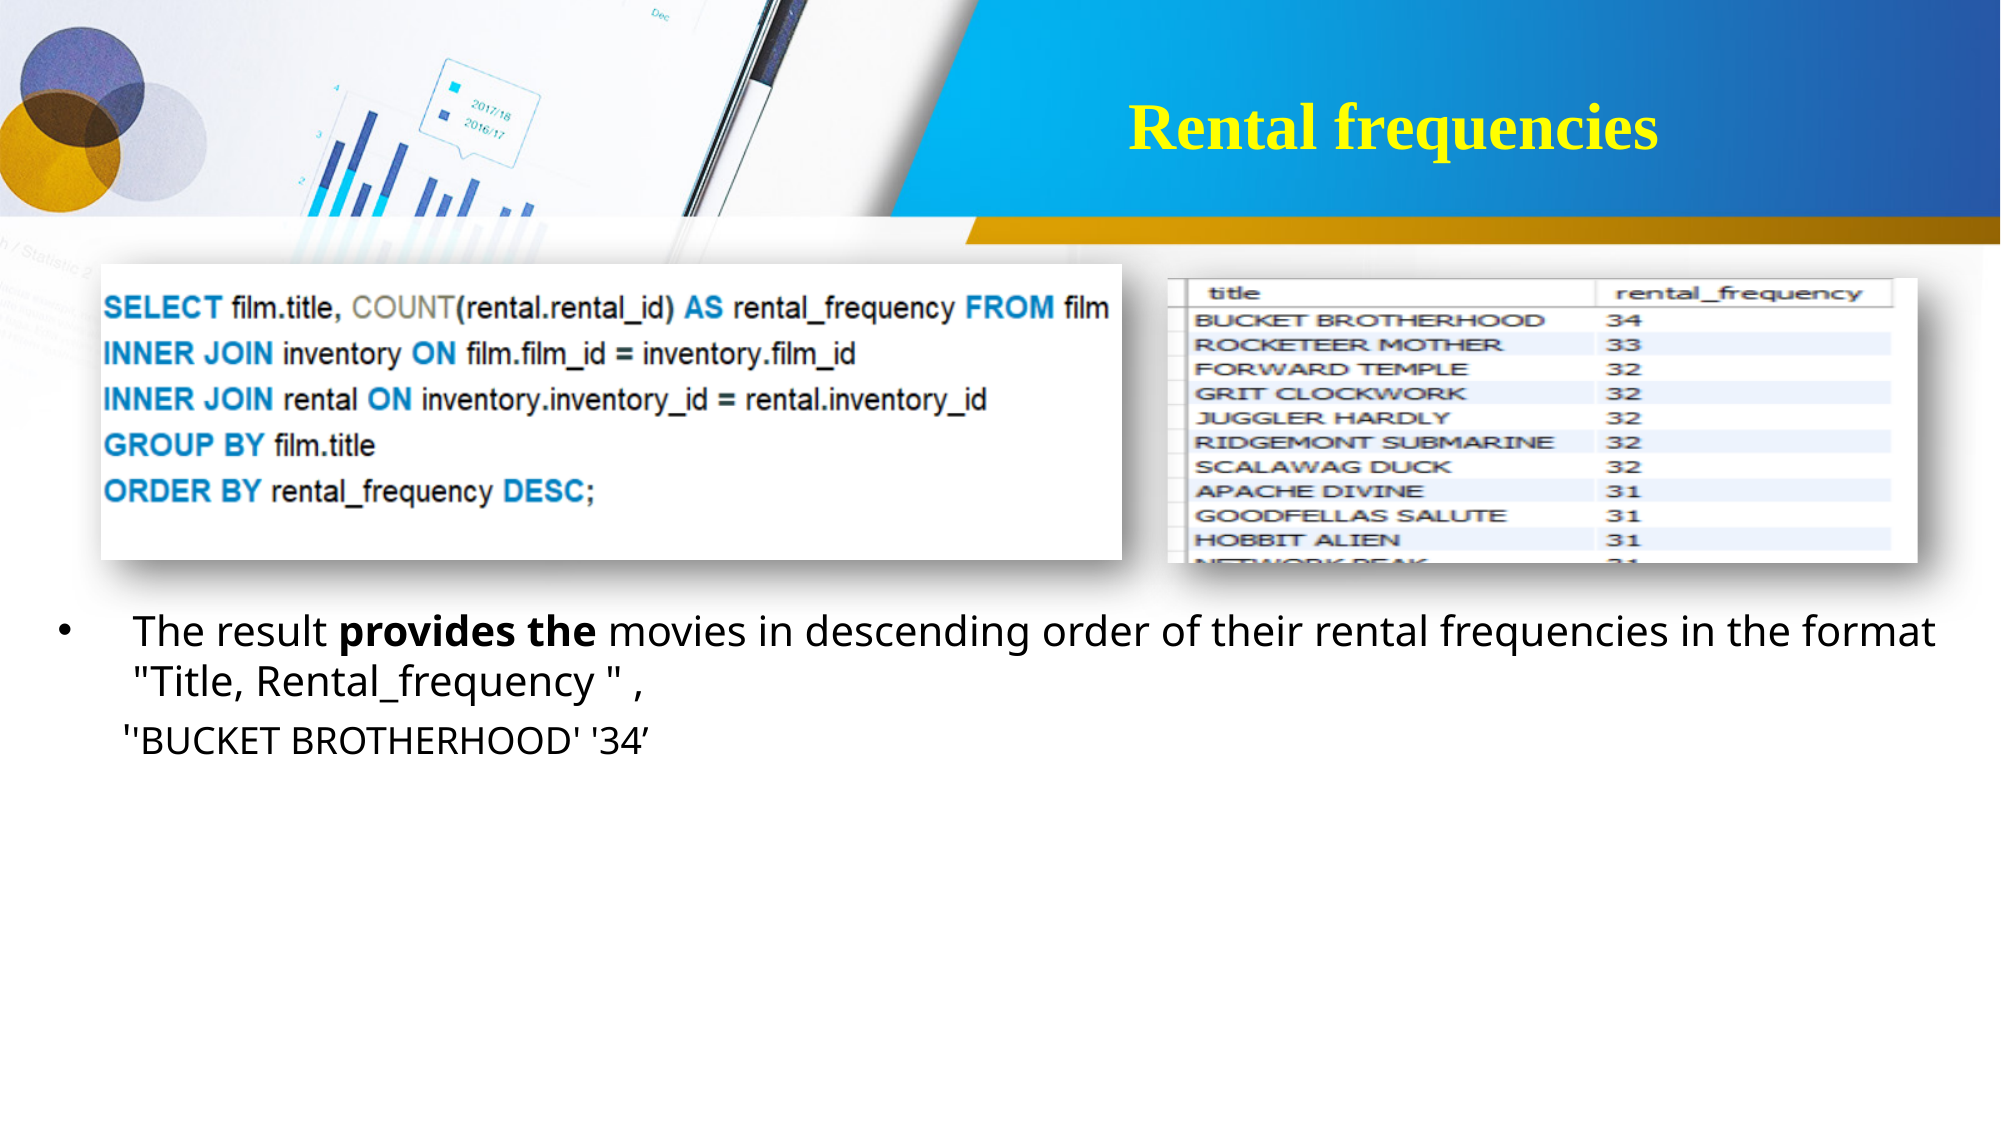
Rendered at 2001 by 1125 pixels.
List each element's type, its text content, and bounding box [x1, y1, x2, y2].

title Rental frequencies [187, 36, 1675, 209]
picture [0, 0, 2001, 1125]
list The result provides the movies in descending order of their rental frequencies in the format "Title, Rental_frequency " , ''BUCKET BROTHERHOOD' '34’ [42, 248, 1971, 1067]
